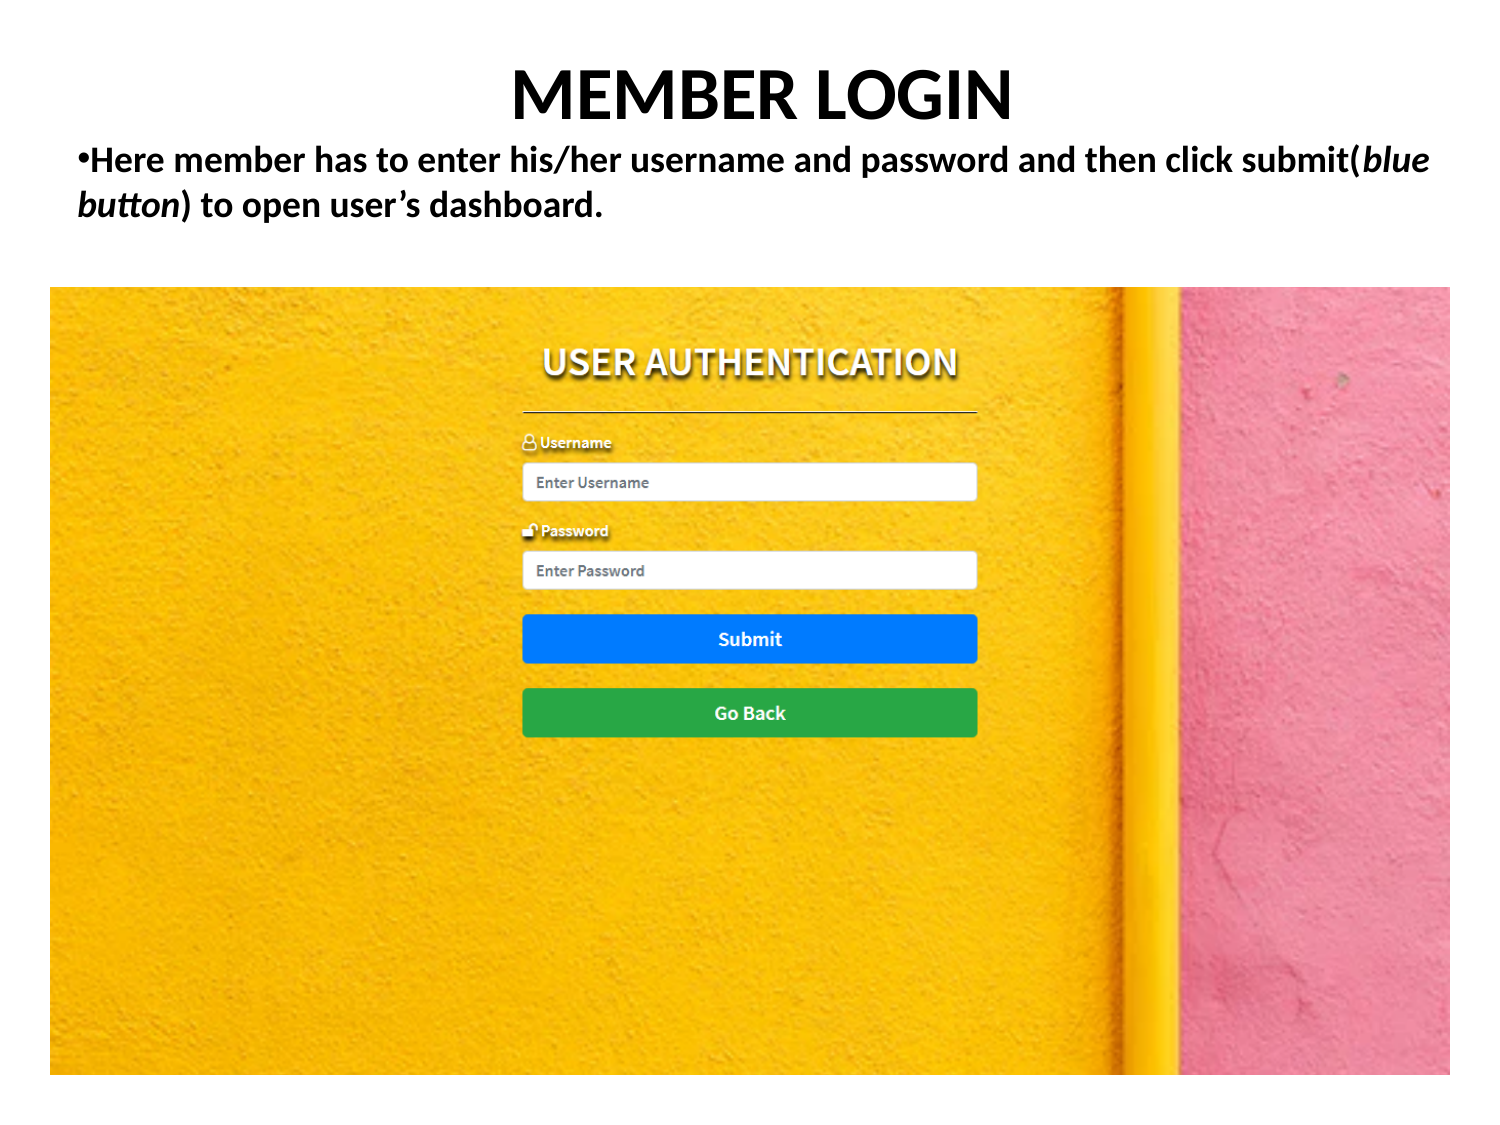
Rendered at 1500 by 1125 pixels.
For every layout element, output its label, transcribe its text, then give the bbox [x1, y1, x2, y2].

text_box MEMBER LOGIN Here member has to enter his/her username and password and then click submit(blue button) to open user’s dashboard. [62, 37, 1463, 233]
picture [49, 287, 1451, 1075]
